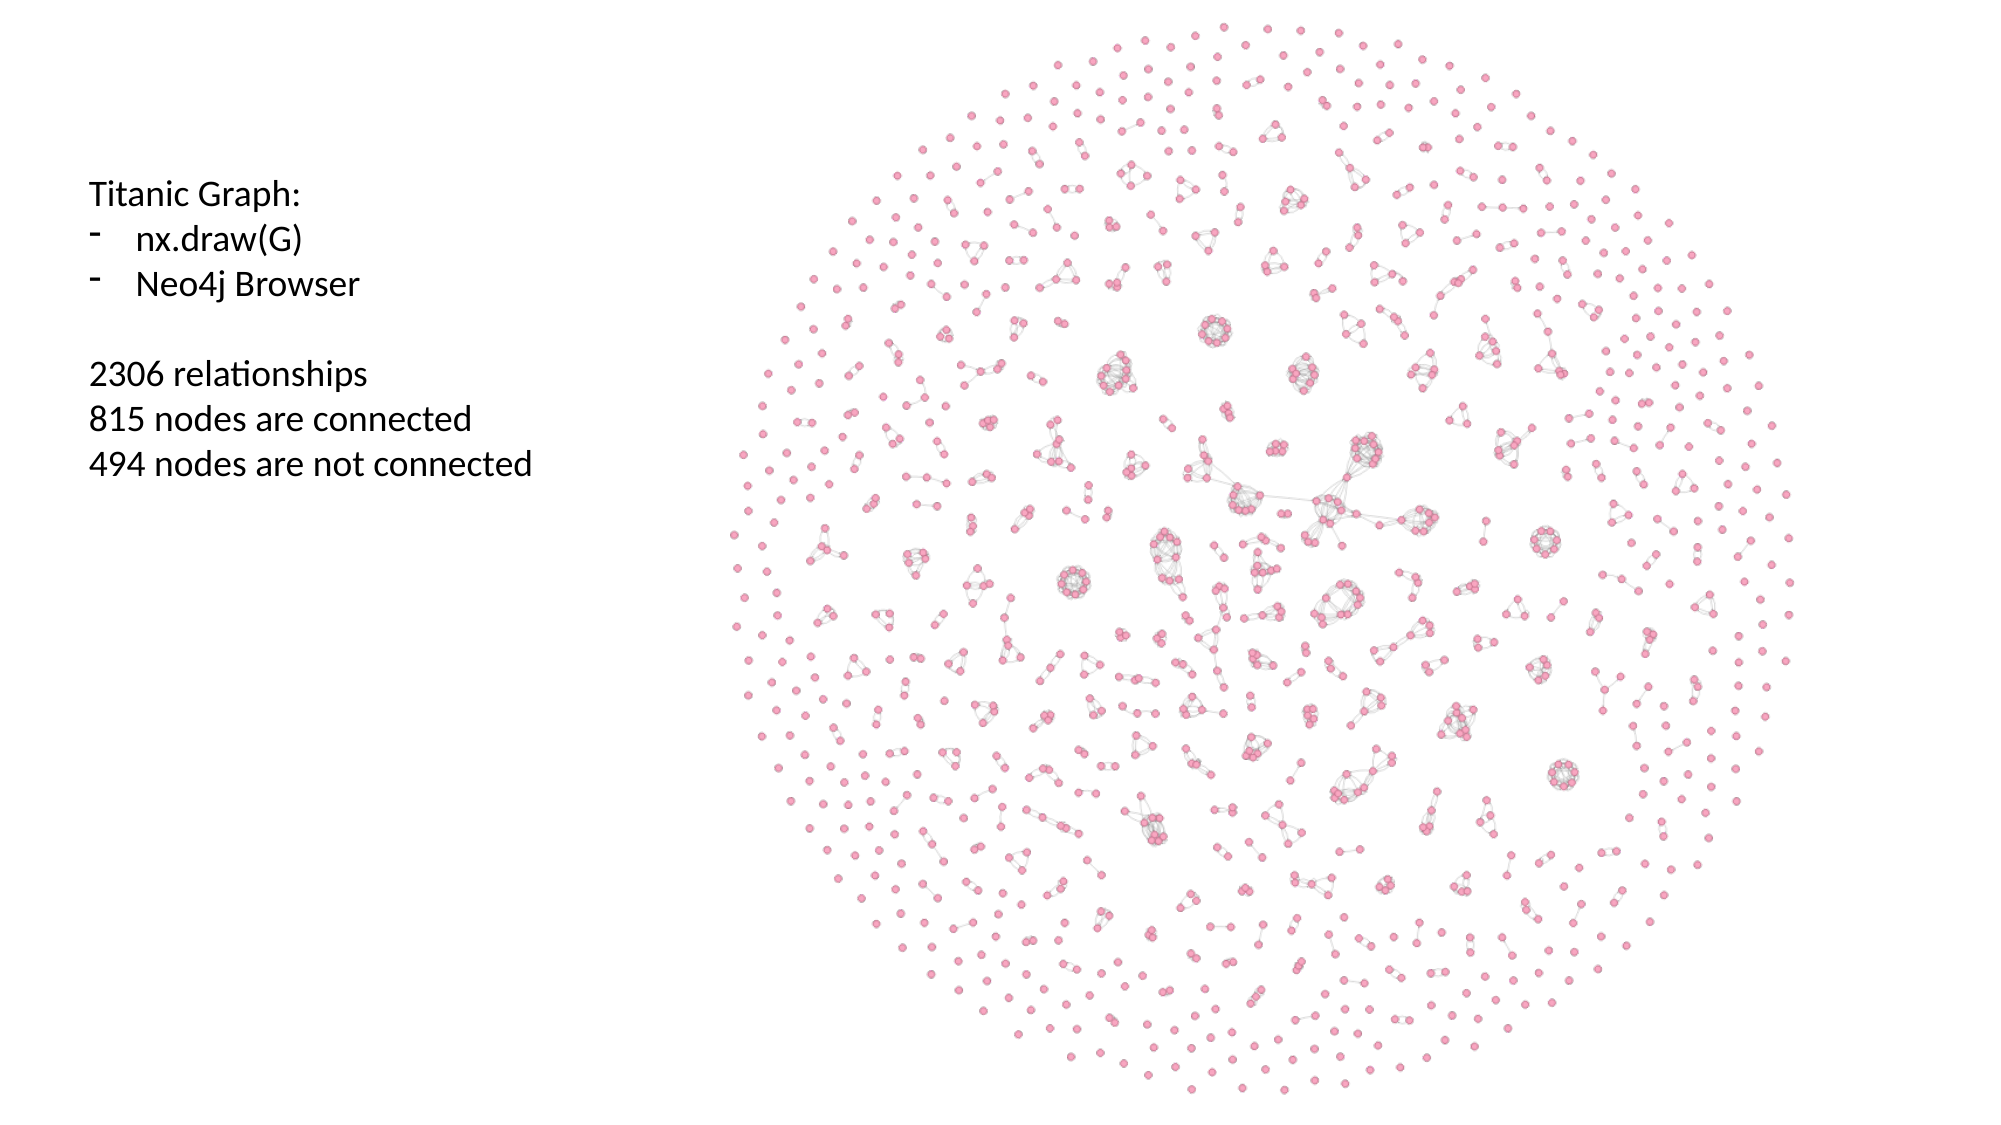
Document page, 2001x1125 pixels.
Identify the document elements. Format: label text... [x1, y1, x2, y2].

picture [598, 0, 1940, 1125]
text_box Titanic Graph: nx.draw(G) Neo4j Browser 2306 relationships 815 nodes are connected 494 nodes are not connected [74, 161, 549, 491]
